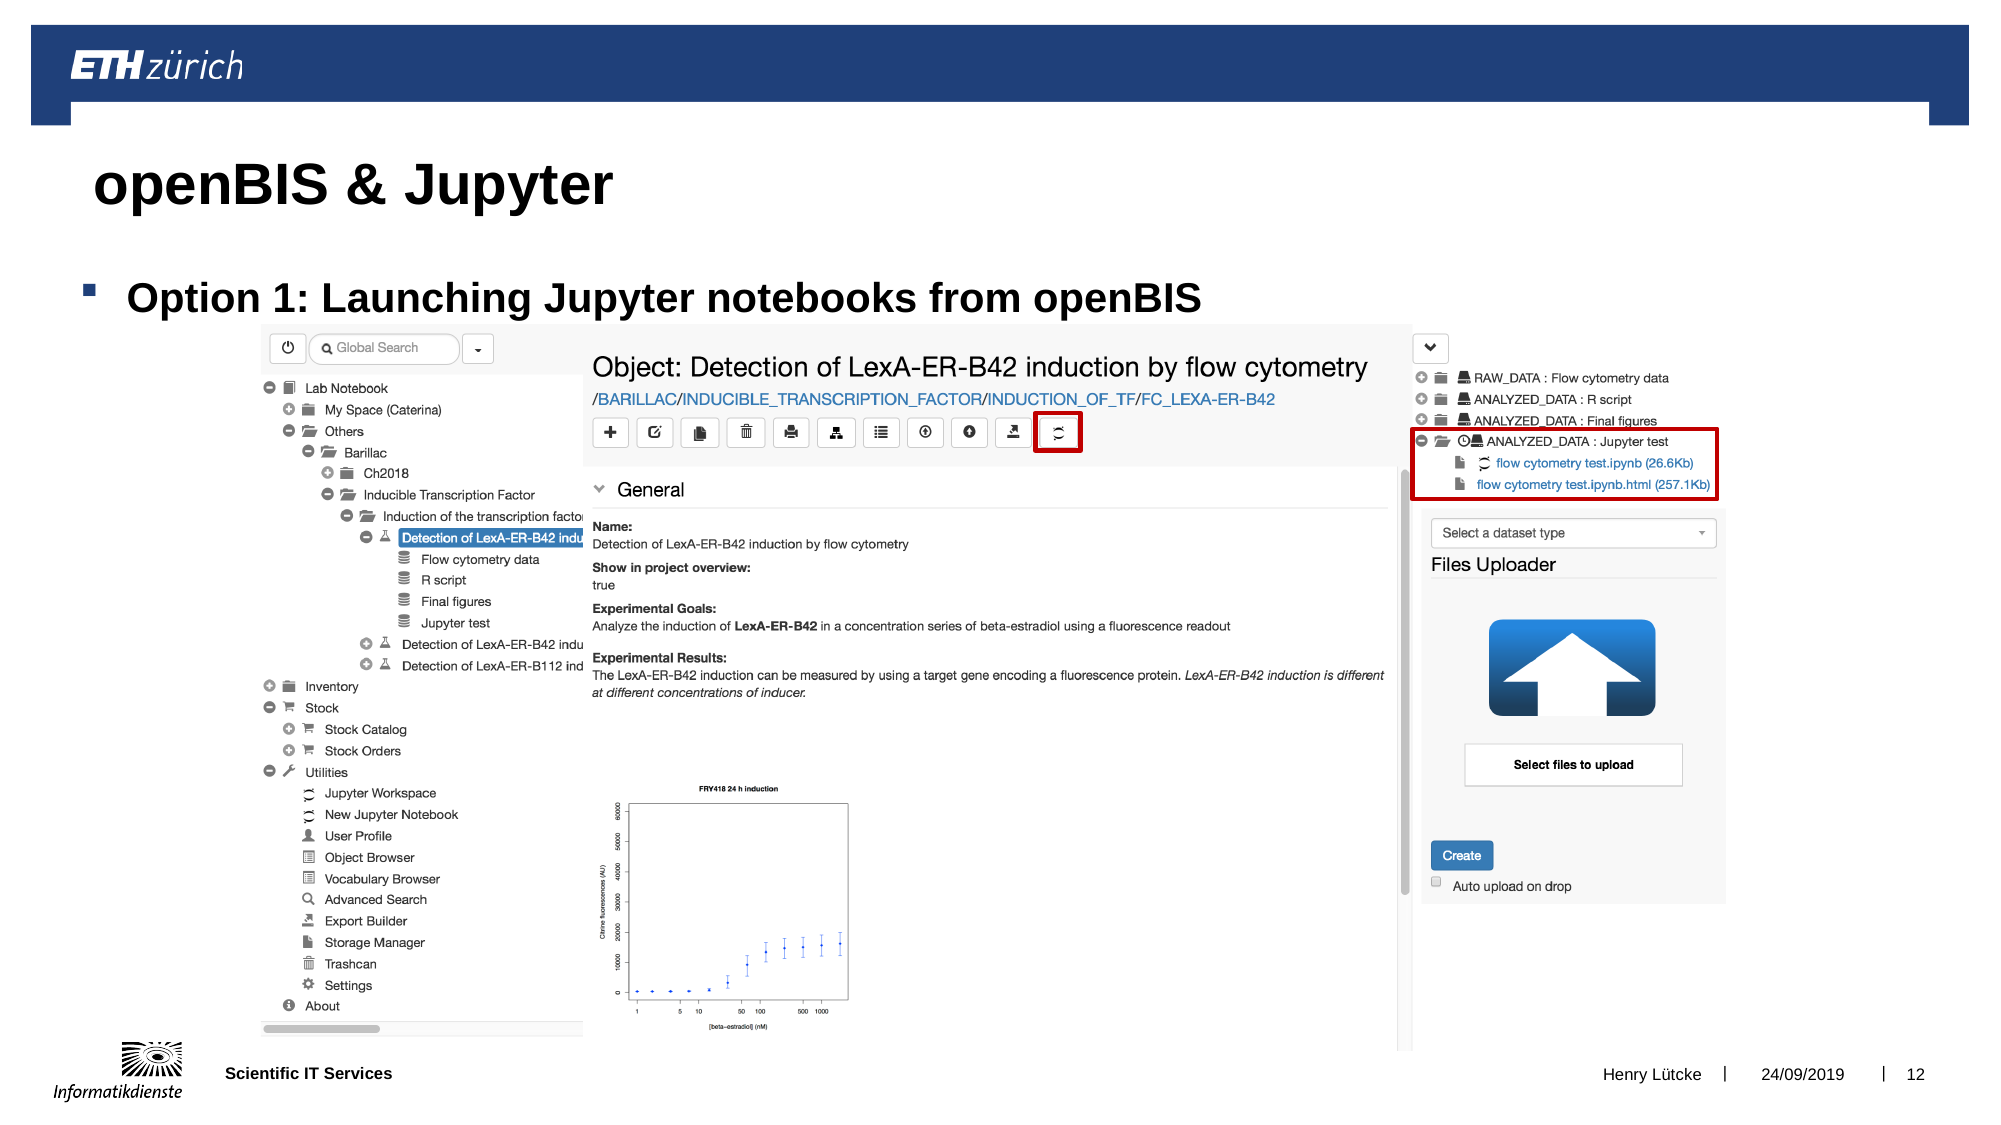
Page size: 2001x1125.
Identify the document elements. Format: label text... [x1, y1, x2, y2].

slide_number 12 [1886, 1034, 1946, 1112]
picture [260, 323, 1737, 1051]
text_box Option 1: Launching Jupyter notebooks from openBIS [65, 238, 1896, 329]
picture [53, 1042, 182, 1106]
title openBIS & Jupyter [70, 101, 1930, 262]
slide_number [1736, 1034, 1870, 1112]
footer Henry Lütcke [999, 1059, 1702, 1112]
